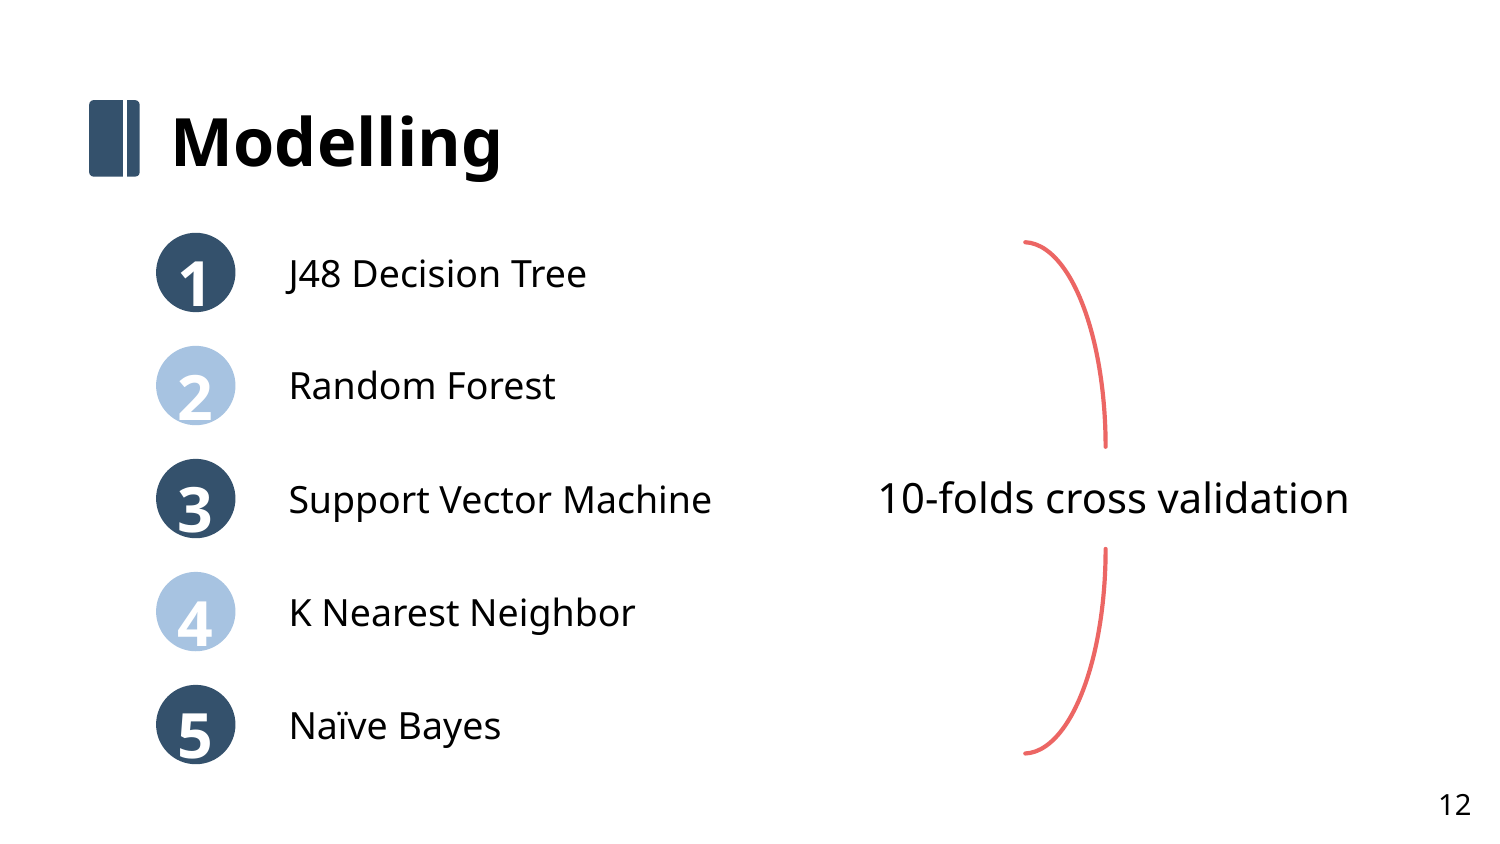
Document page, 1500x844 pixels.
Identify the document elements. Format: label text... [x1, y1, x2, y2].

text_box Random Forest [273, 355, 750, 415]
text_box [88, 90, 733, 193]
text_box 4 [156, 571, 236, 652]
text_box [813, 241, 1415, 754]
text_box Support Vector Machine [273, 468, 750, 528]
text_box 3 [156, 458, 236, 539]
text_box 5 [156, 684, 236, 765]
text_box 12 [1409, 779, 1500, 844]
text_box K Nearest Neighbor [273, 581, 750, 641]
text_box J48 Decision Tree [273, 242, 750, 302]
text_box Naïve Bayes [273, 694, 750, 754]
text_box 1 [156, 232, 236, 313]
text_box 2 [156, 345, 236, 426]
